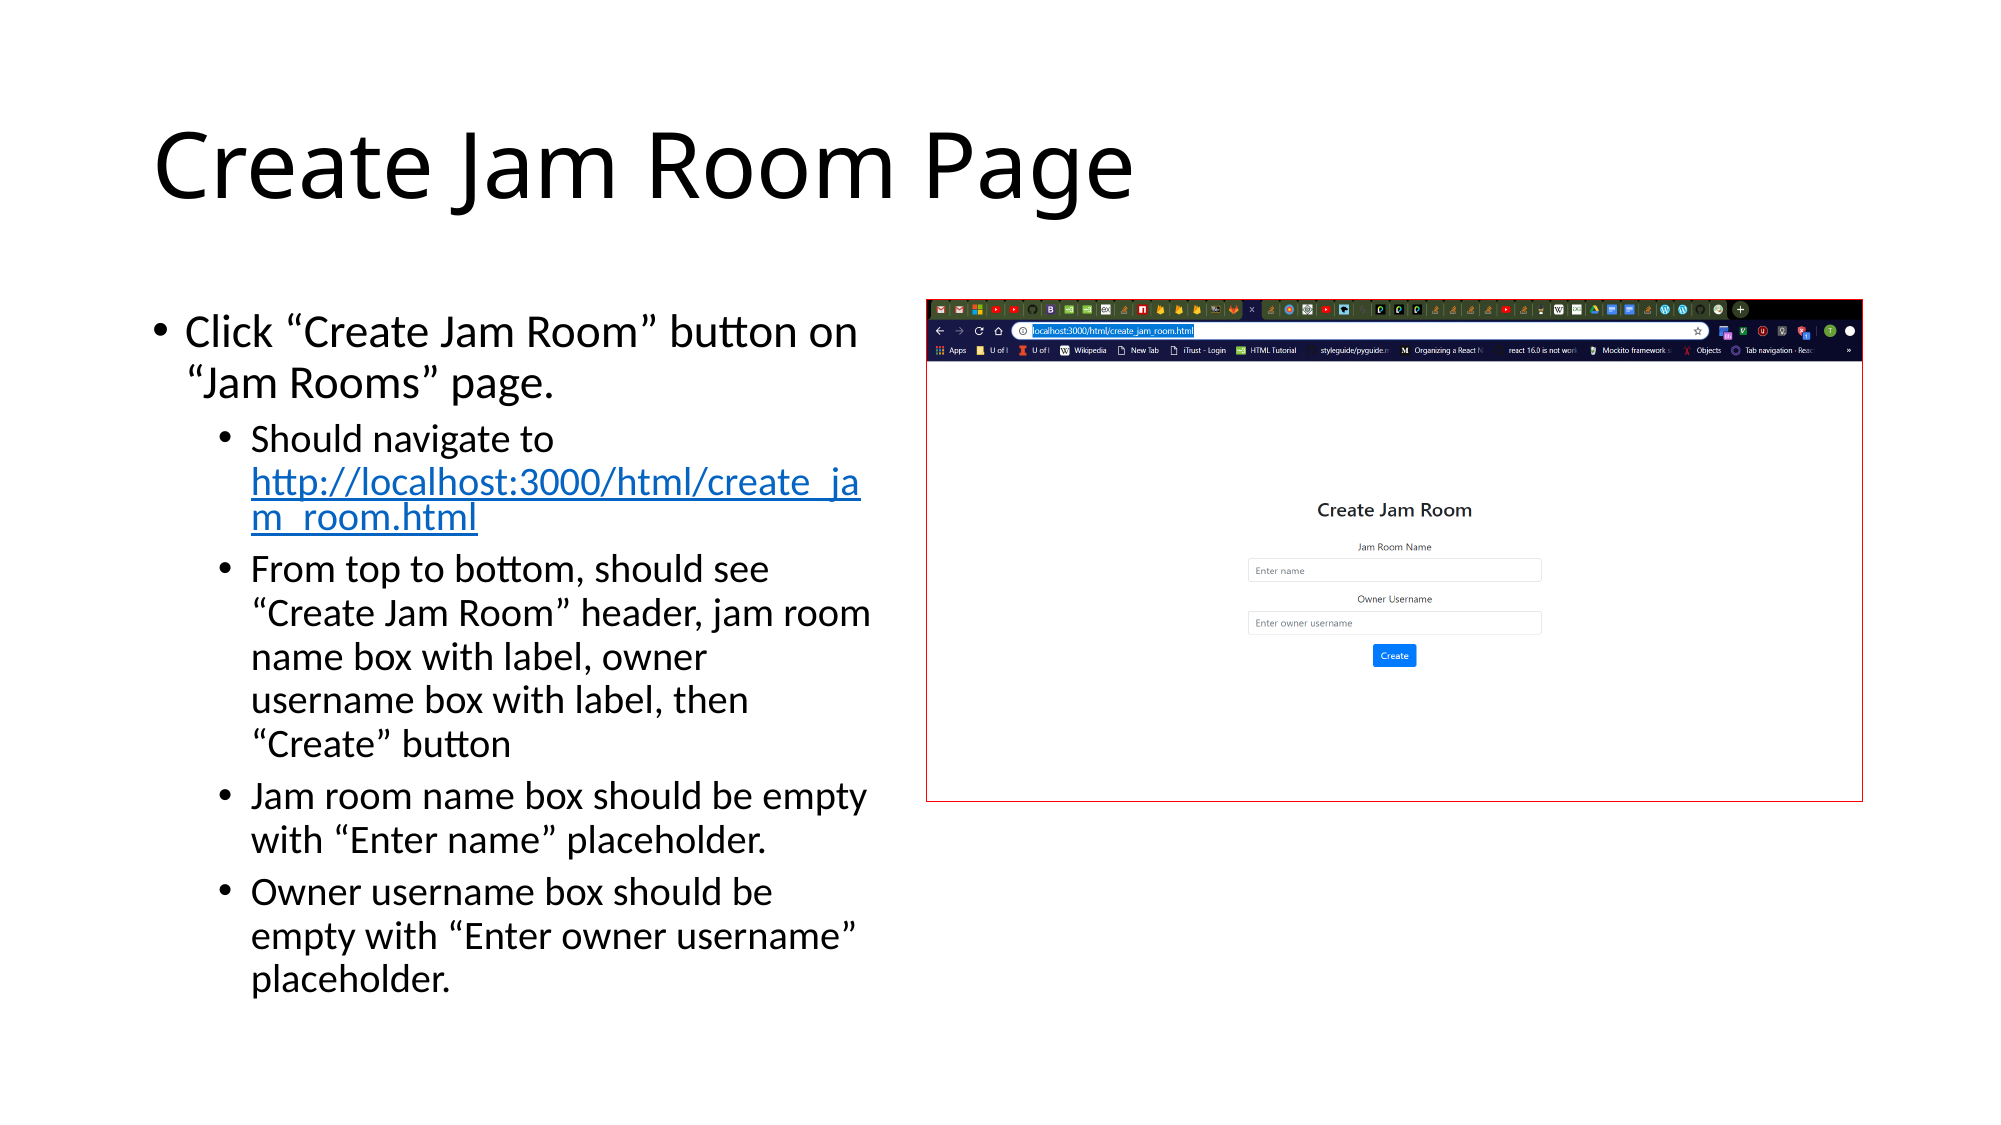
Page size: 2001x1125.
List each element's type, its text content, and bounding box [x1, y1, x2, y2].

picture [926, 299, 1863, 802]
title Create Jam Room Page [137, 59, 1863, 278]
list Click “Create Jam Room” button on “Jam Rooms” page. Should navigate to http://localhost:3000/html/create_jam_room.html From top to bottom, should see “Create Jam Room” header, jam room name box with label, owner username box with label, then “Create” button Jam room name box should be empty with “Enter name” placeholder. Owner username box should be empty with “Enter owner username” placeholder. [137, 299, 890, 1014]
